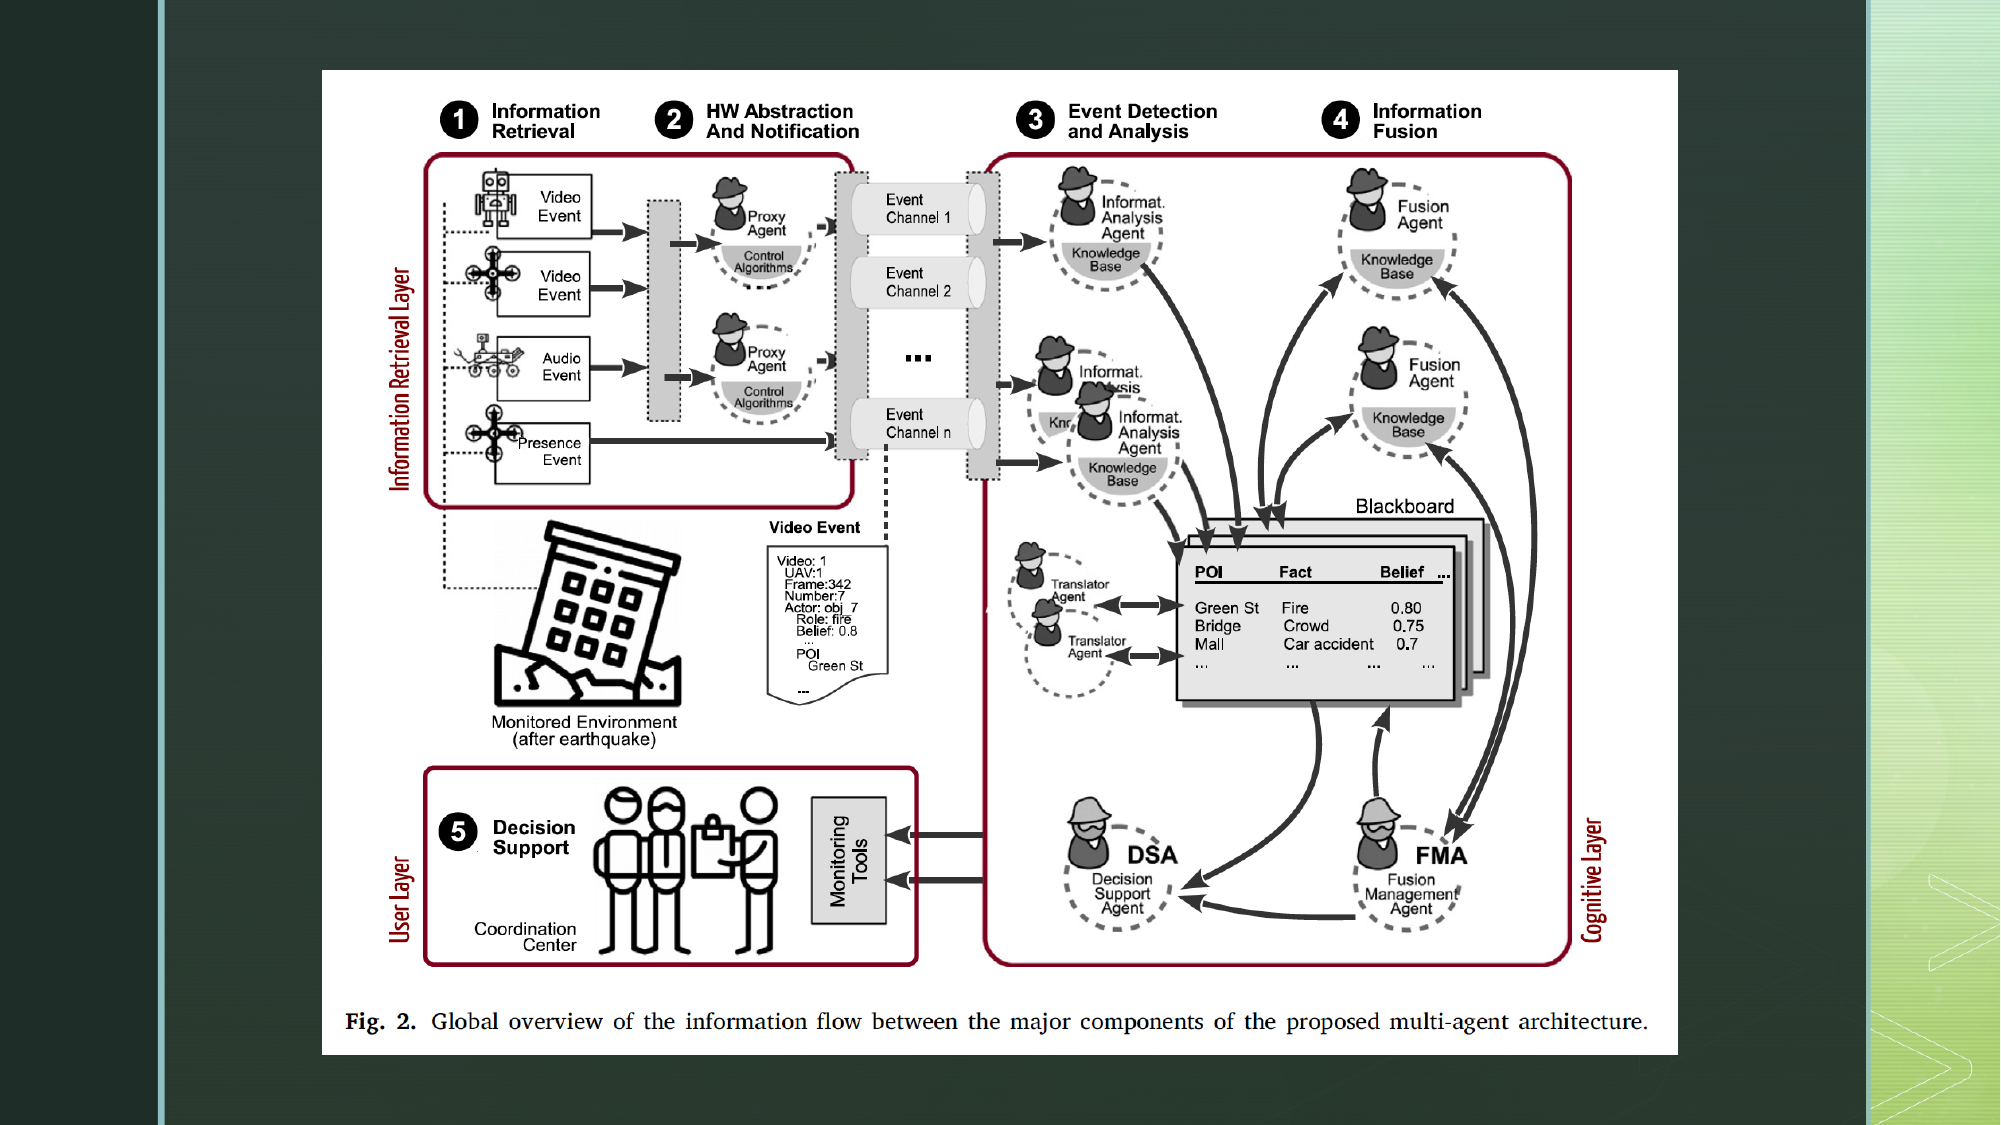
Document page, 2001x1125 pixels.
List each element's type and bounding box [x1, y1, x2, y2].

picture [1871, 0, 2001, 1125]
picture [321, 69, 1678, 1056]
